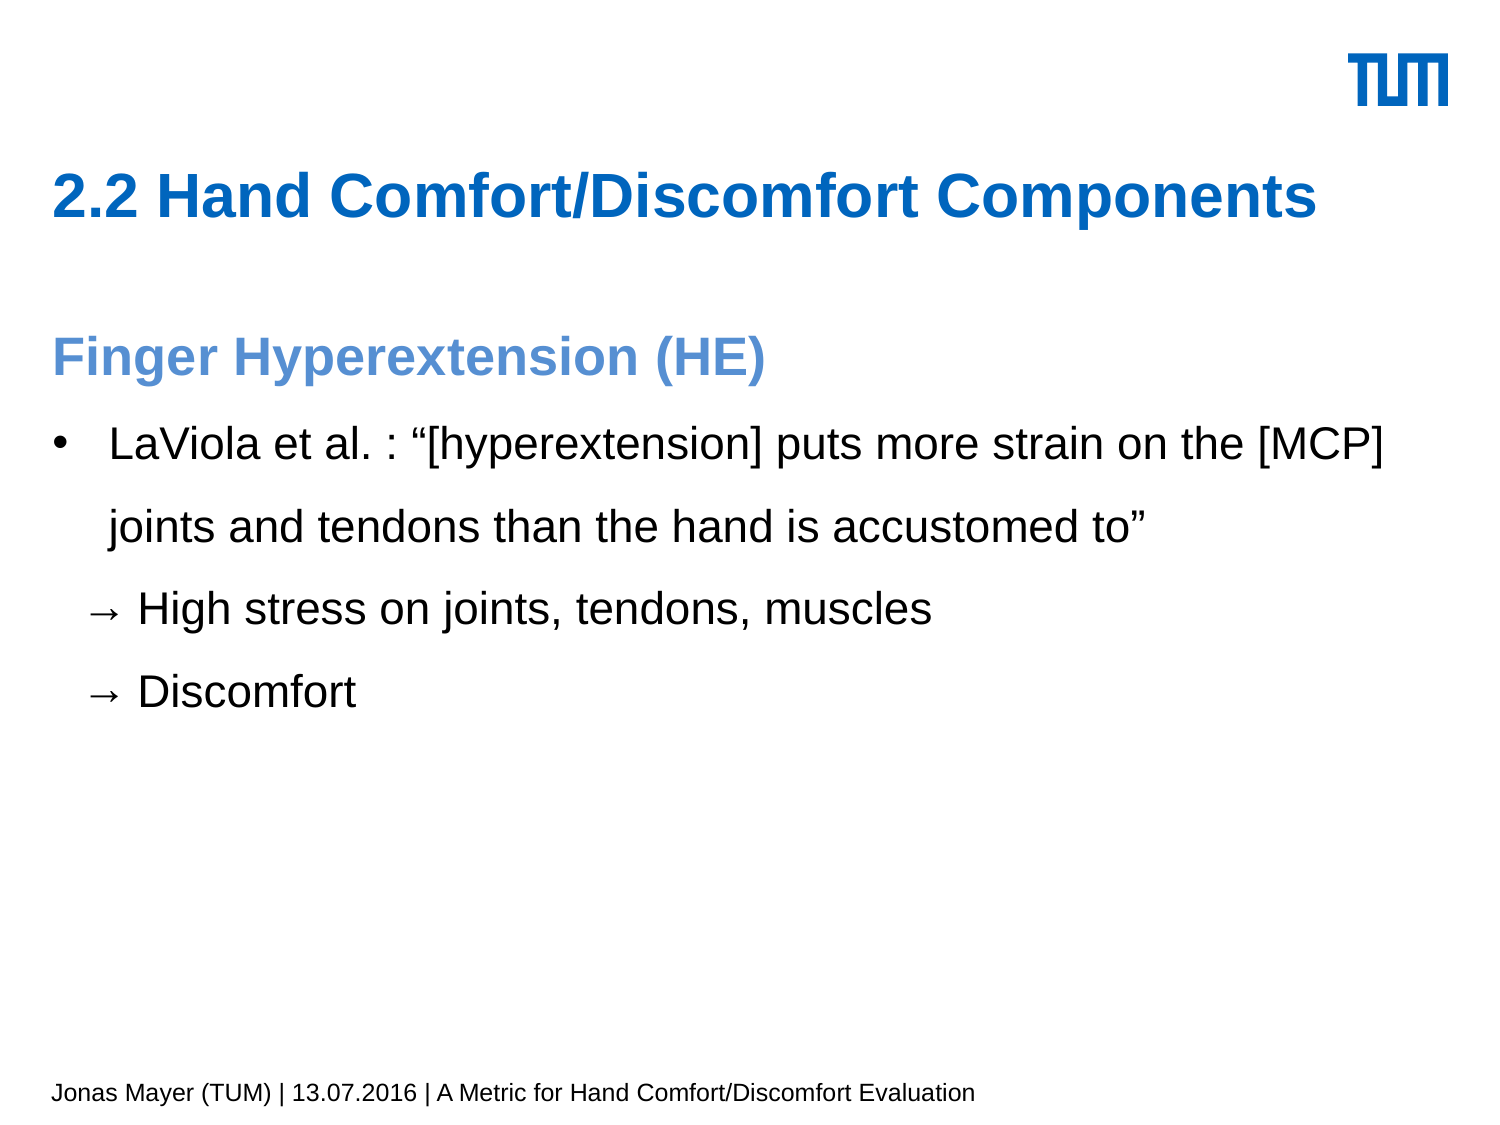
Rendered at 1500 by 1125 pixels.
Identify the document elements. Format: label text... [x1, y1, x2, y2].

footer Jonas Mayer (TUM) | 13.07.2016 | A Metric for Hand Comfort/Discomfort Evaluation [51, 1061, 1112, 1122]
list Finger Hyperextension (HE) LaViola et al. : “[hyperextension] puts more strain on the [MCP] joints and tendons than the hand is accustomed to” High stress on joints, tendons, muscles Discomfort [52, 288, 1449, 1061]
title 2.2 Hand Comfort/Discomfort Components [52, 162, 1449, 231]
